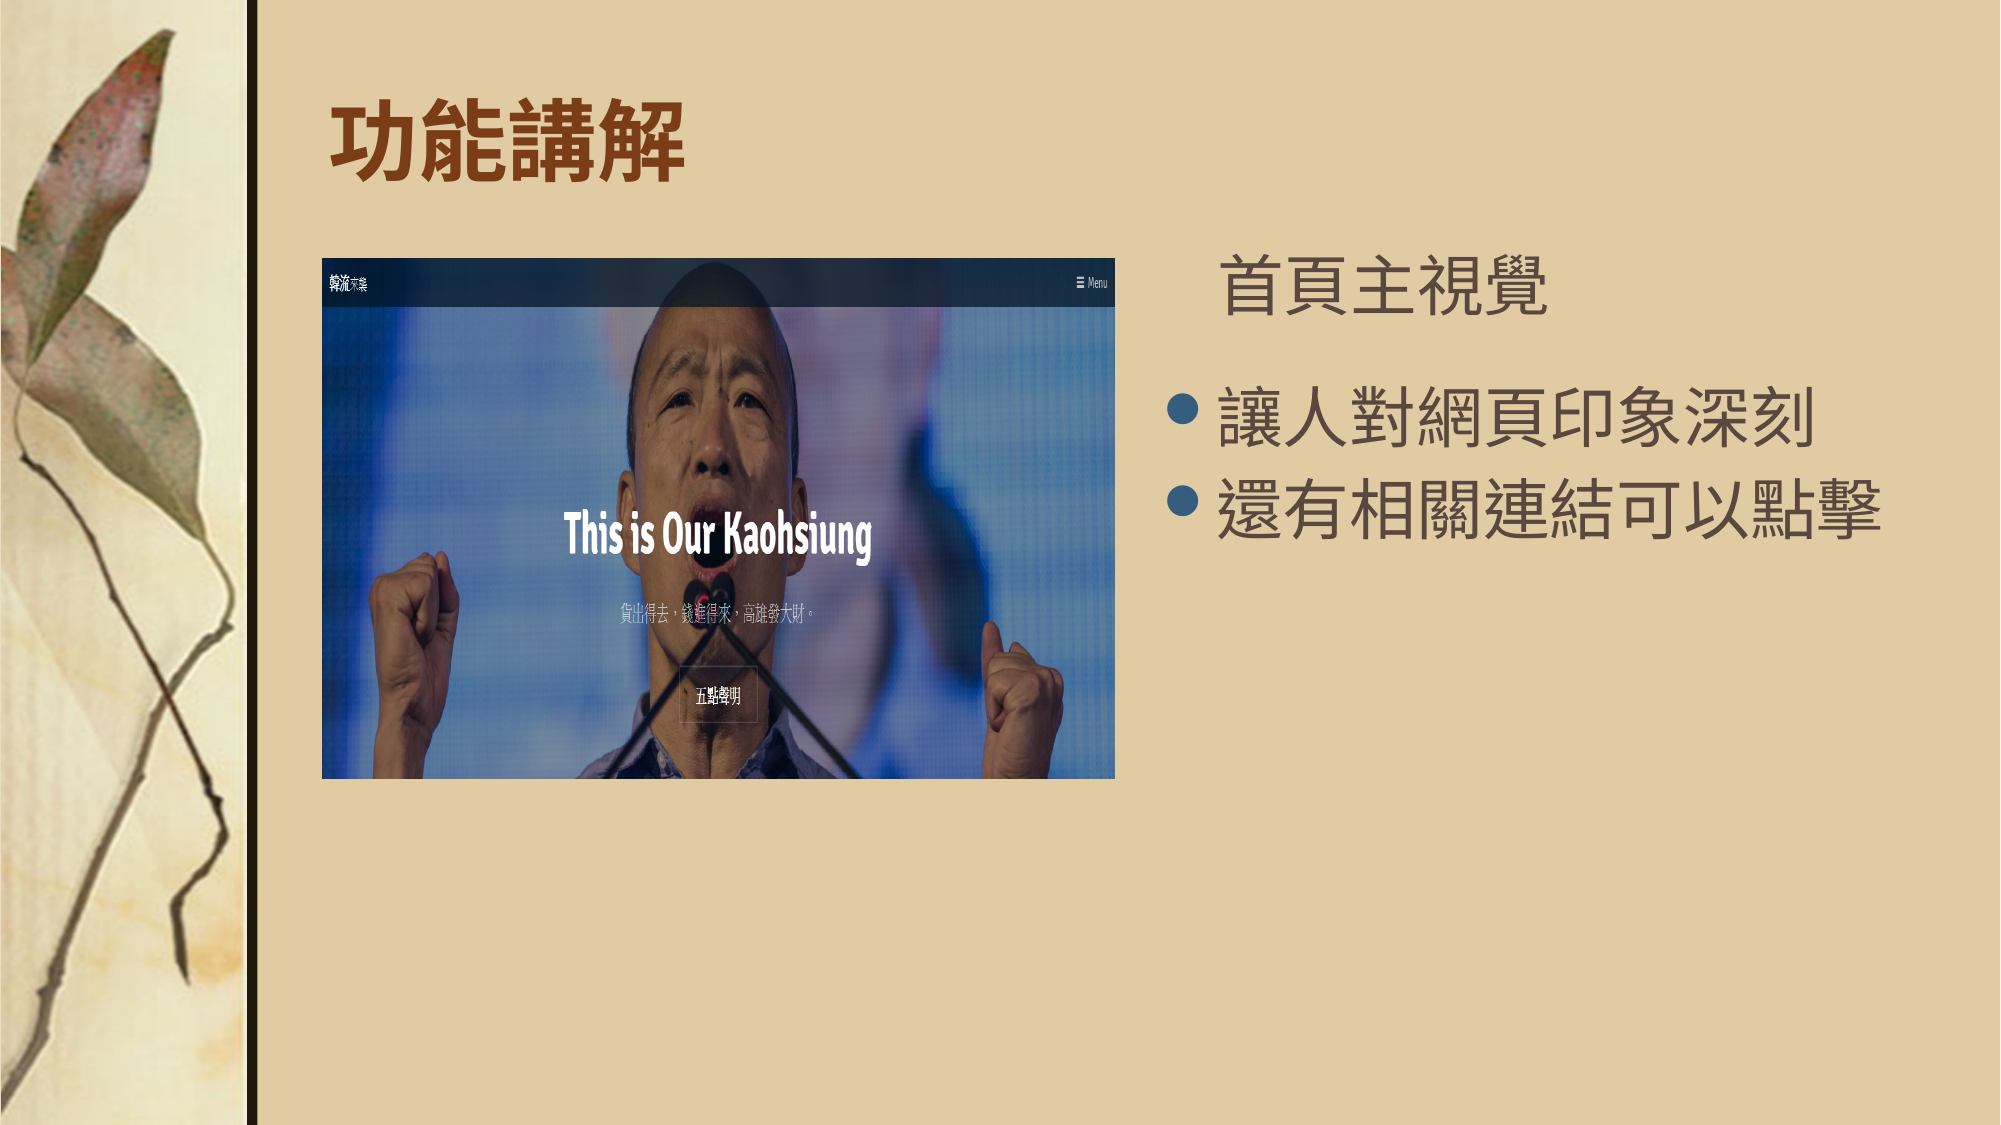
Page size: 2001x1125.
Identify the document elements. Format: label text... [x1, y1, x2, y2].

text_box 首頁主視覺 [1188, 236, 1653, 374]
picture [1, 0, 247, 1125]
title 功能講解 [313, 45, 1954, 233]
list 讓人對網頁印象深刻 還有相關連結可以點擊 [1134, 368, 2000, 1000]
picture [322, 258, 1115, 779]
